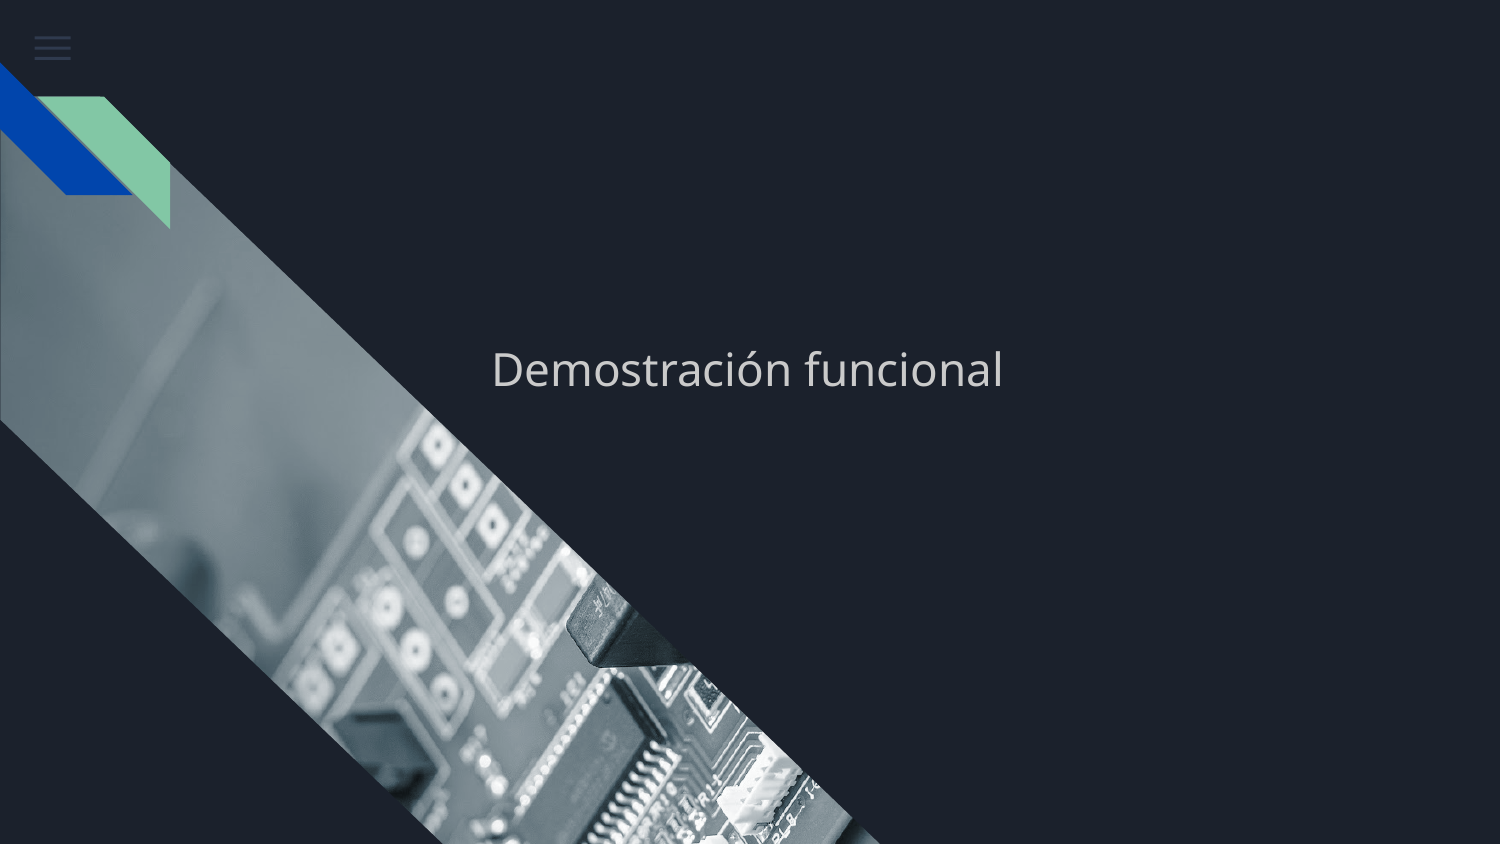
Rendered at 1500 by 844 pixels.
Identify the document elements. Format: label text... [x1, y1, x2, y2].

picture [0, 97, 880, 844]
title Demostración funcional [475, 325, 1061, 396]
